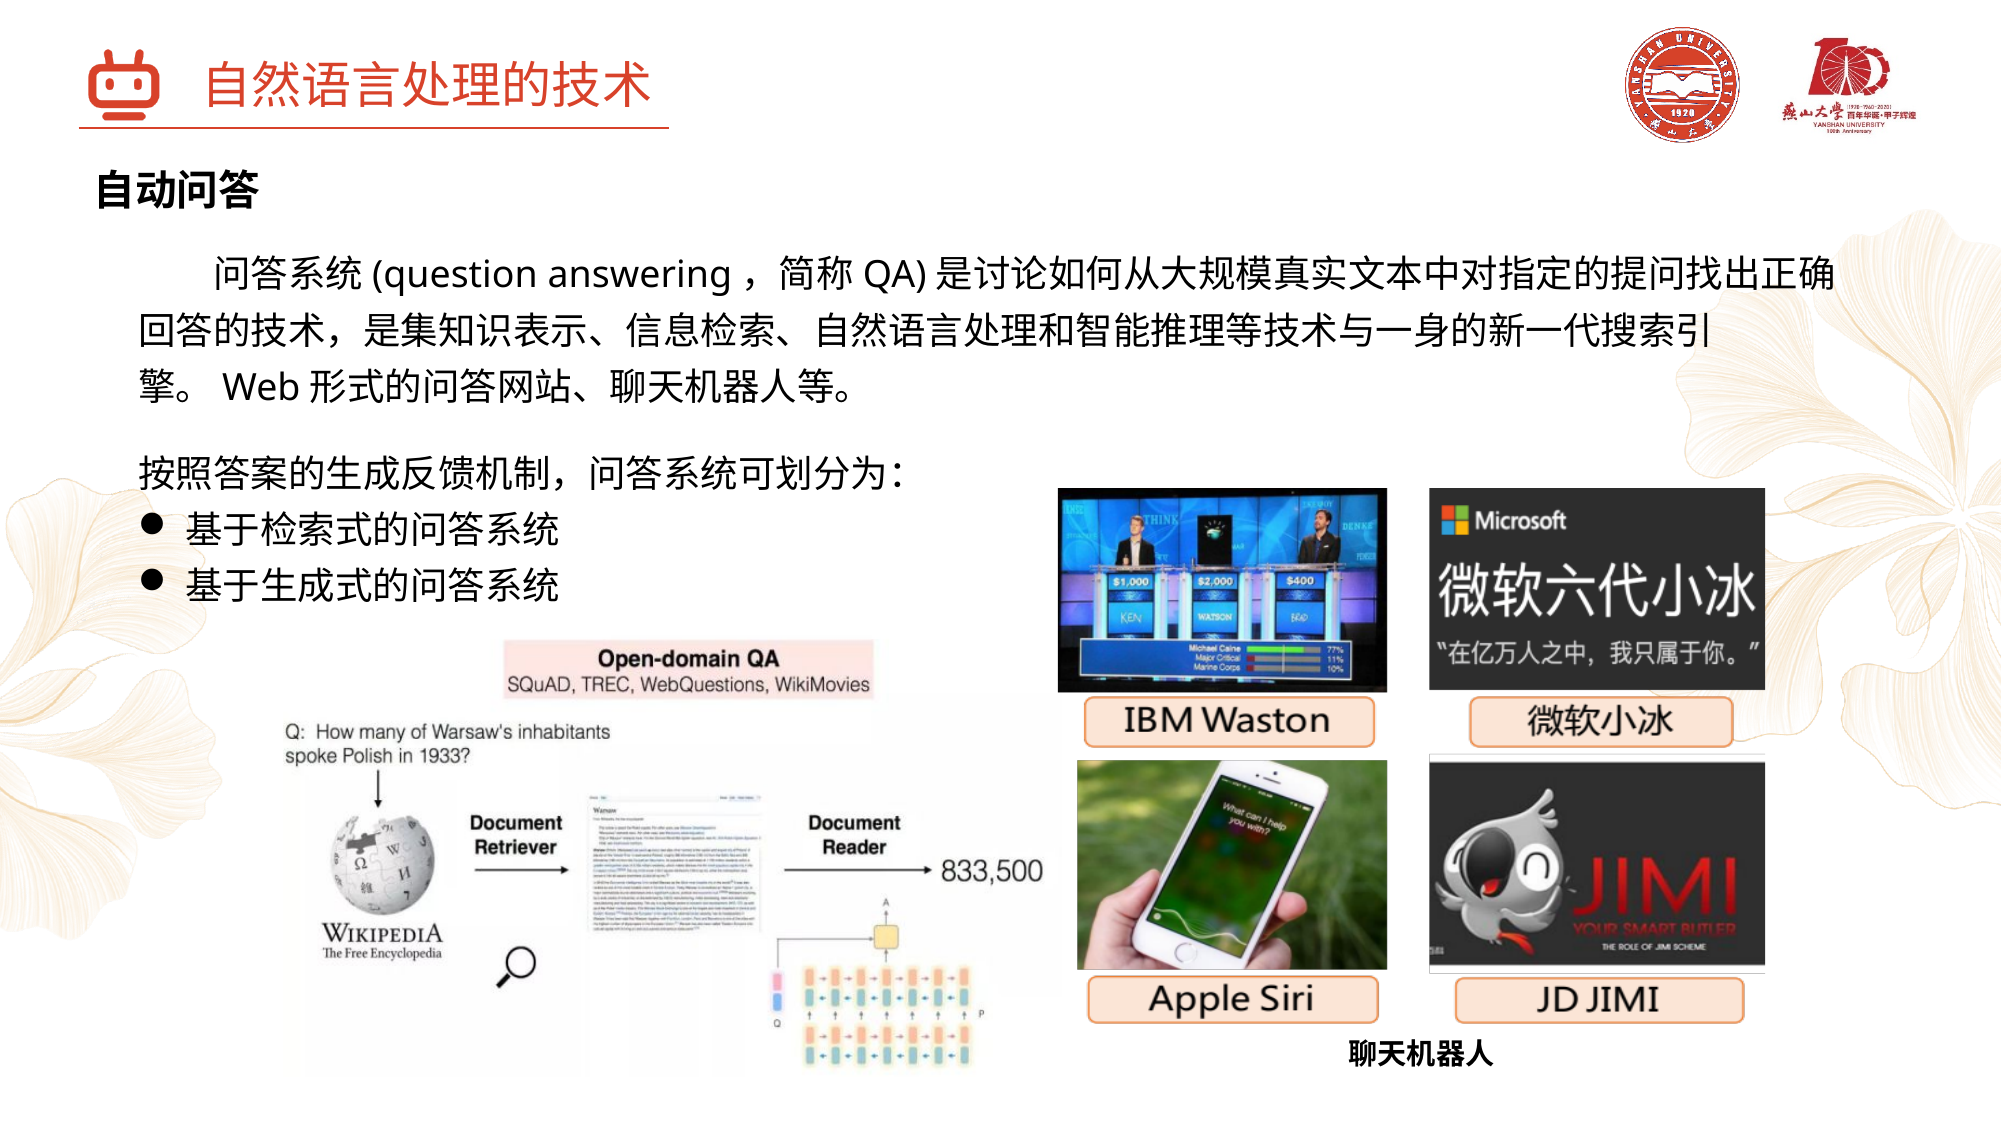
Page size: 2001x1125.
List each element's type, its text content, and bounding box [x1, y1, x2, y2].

picture [78, 39, 169, 127]
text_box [1624, 22, 1939, 147]
text_box 自然语言处理的技术 [187, 46, 667, 121]
picture [1529, 188, 2001, 855]
text_box 问答系统(question answering，简称QA)是讨论如何从大规模真实文本中对指定的提问找出正确回答的技术，是集知识表示、信息检索、自然语言处理和智能推理等技术与一身的新一代搜索引擎。Web形式的问答网站、聊天机器人等。 [123, 231, 1529, 416]
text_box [1057, 488, 1766, 1095]
text_box 自动问答 [78, 156, 596, 221]
text_box 按照答案的生成反馈机制，问答系统可划分为： 基于检索式的问答系统 基于生成式的问答系统 [308, 431, 1498, 615]
picture [0, 354, 1057, 1077]
